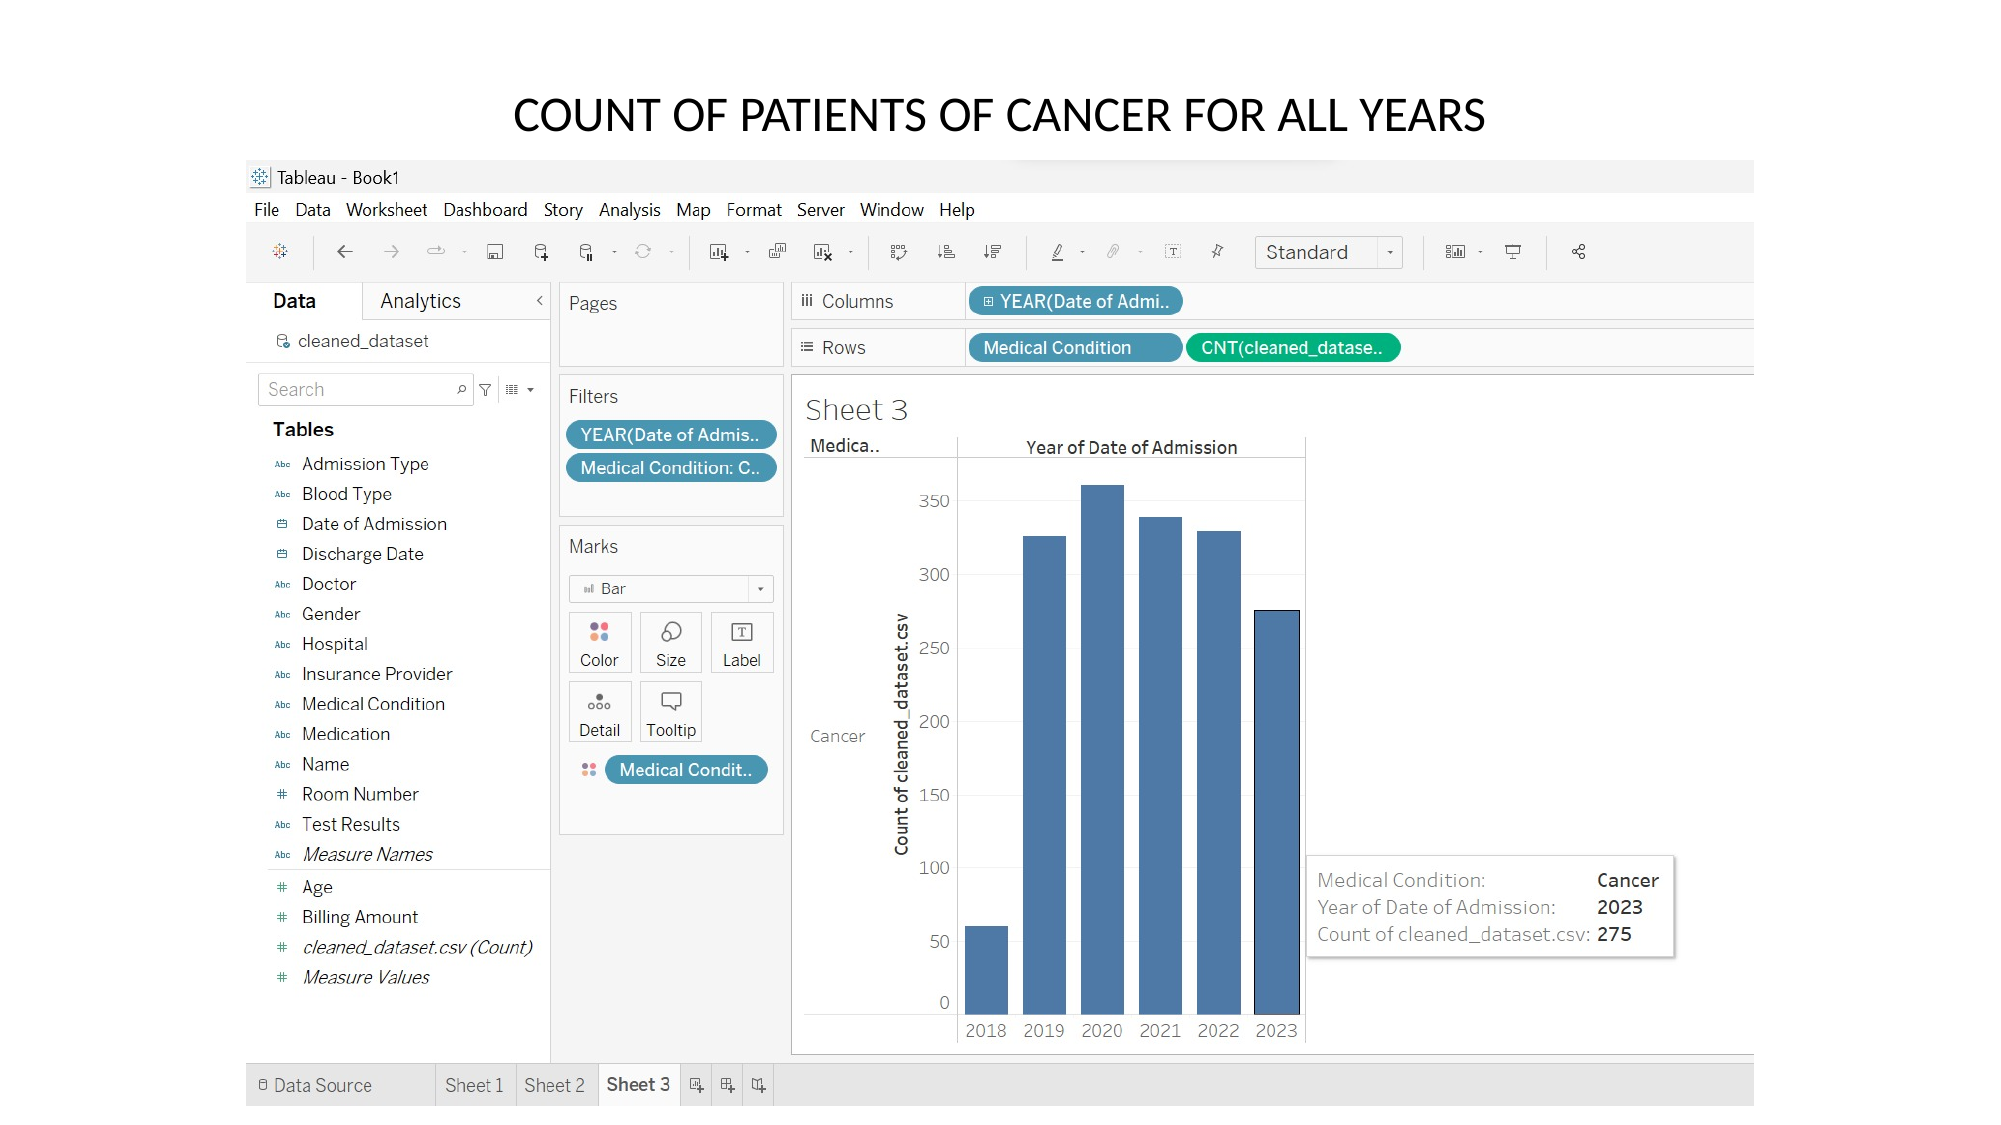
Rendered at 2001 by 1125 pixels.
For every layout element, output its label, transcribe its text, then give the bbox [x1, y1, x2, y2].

text_box COUNT OF PATIENTS OF CANCER FOR ALL YEARS [350, 73, 1650, 149]
picture [246, 160, 1754, 1106]
